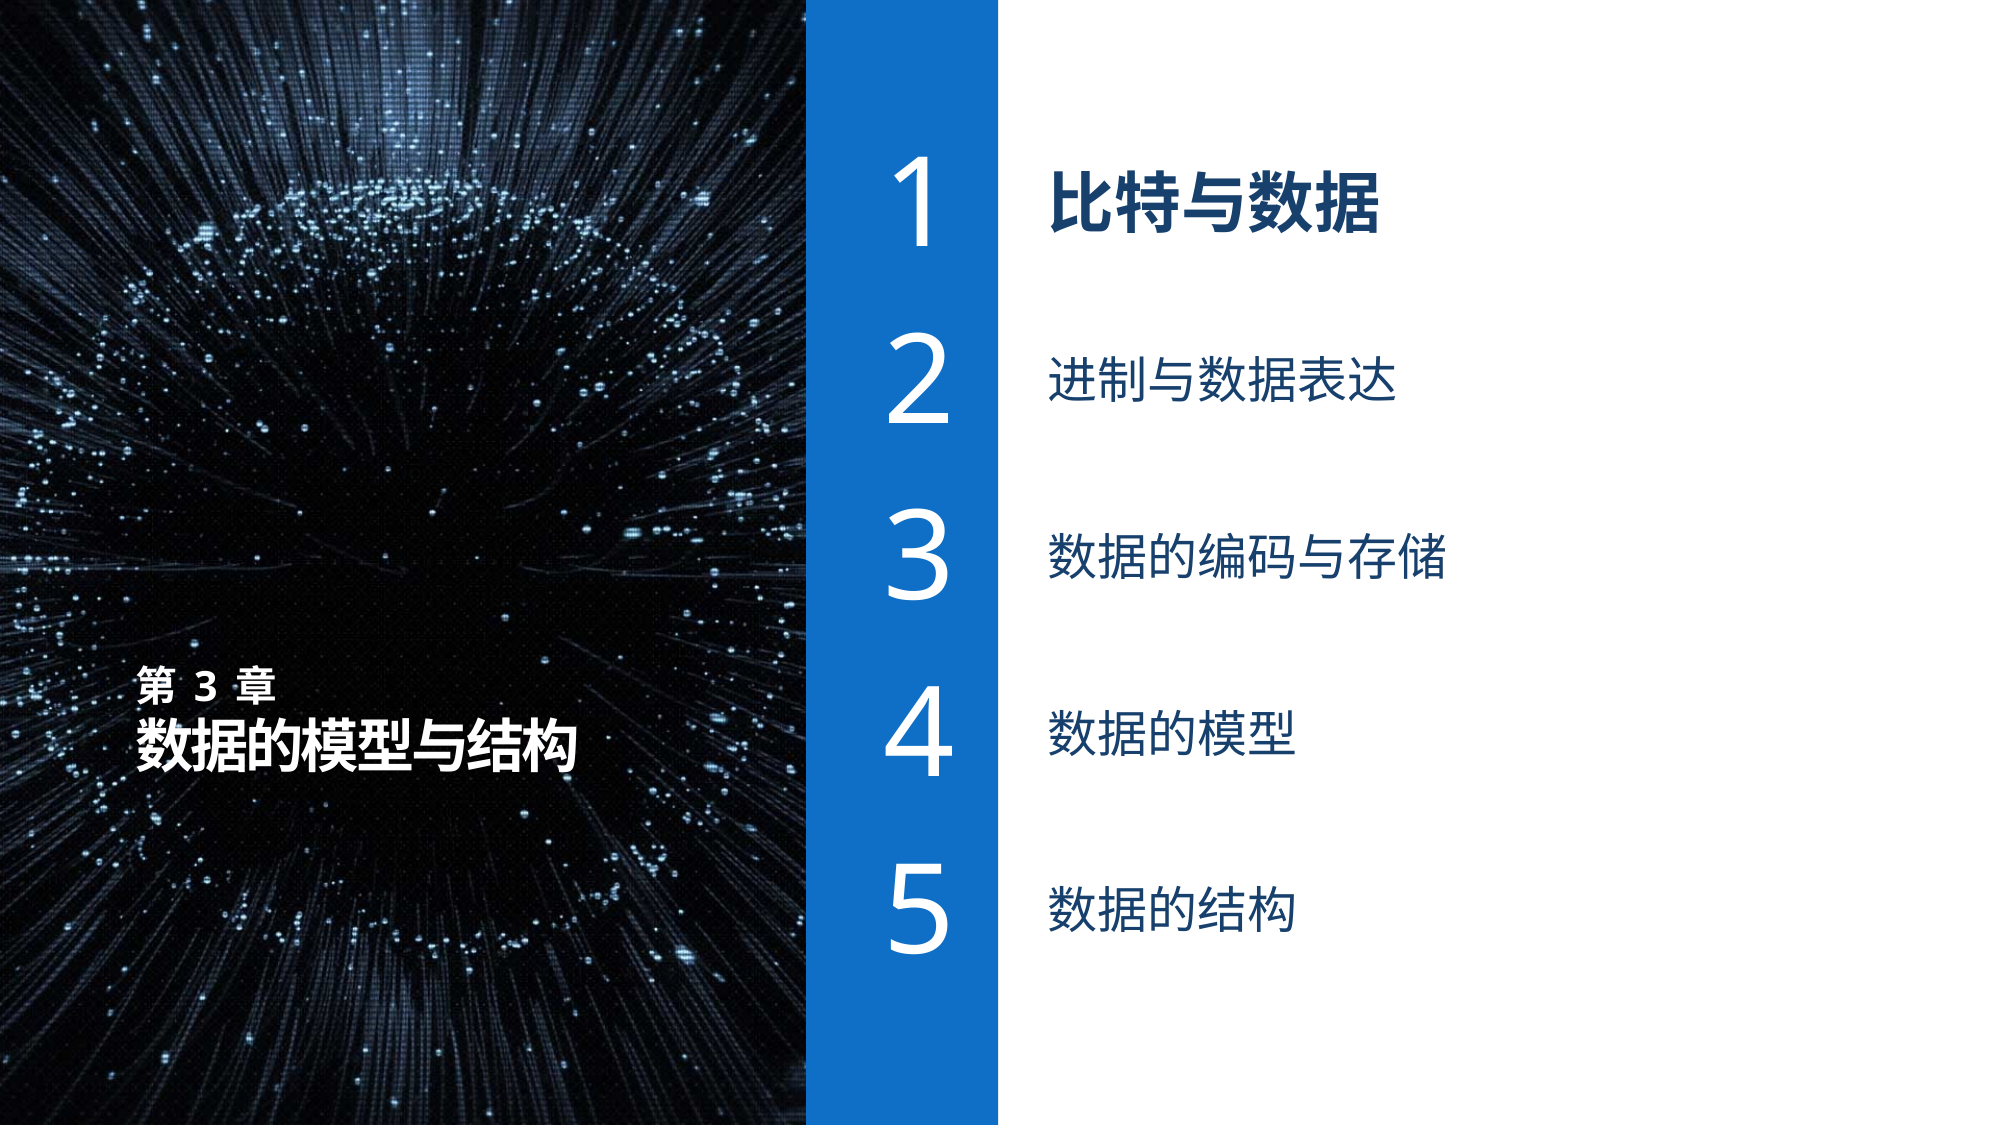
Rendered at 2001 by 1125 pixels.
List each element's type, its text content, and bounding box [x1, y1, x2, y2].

list 1 [833, 144, 956, 269]
list 数据的编码与存储 [1032, 497, 1821, 622]
list 数据的模型 [1032, 674, 1821, 798]
picture [0, 0, 806, 1125]
list 比特与数据 [1032, 144, 1821, 269]
list 2 [833, 320, 956, 445]
list 3 [833, 497, 956, 622]
list 数据的结构 [1032, 850, 1821, 975]
list 5 [833, 850, 956, 975]
list 4 [833, 674, 956, 798]
list 进制与数据表达 [1032, 320, 1821, 445]
